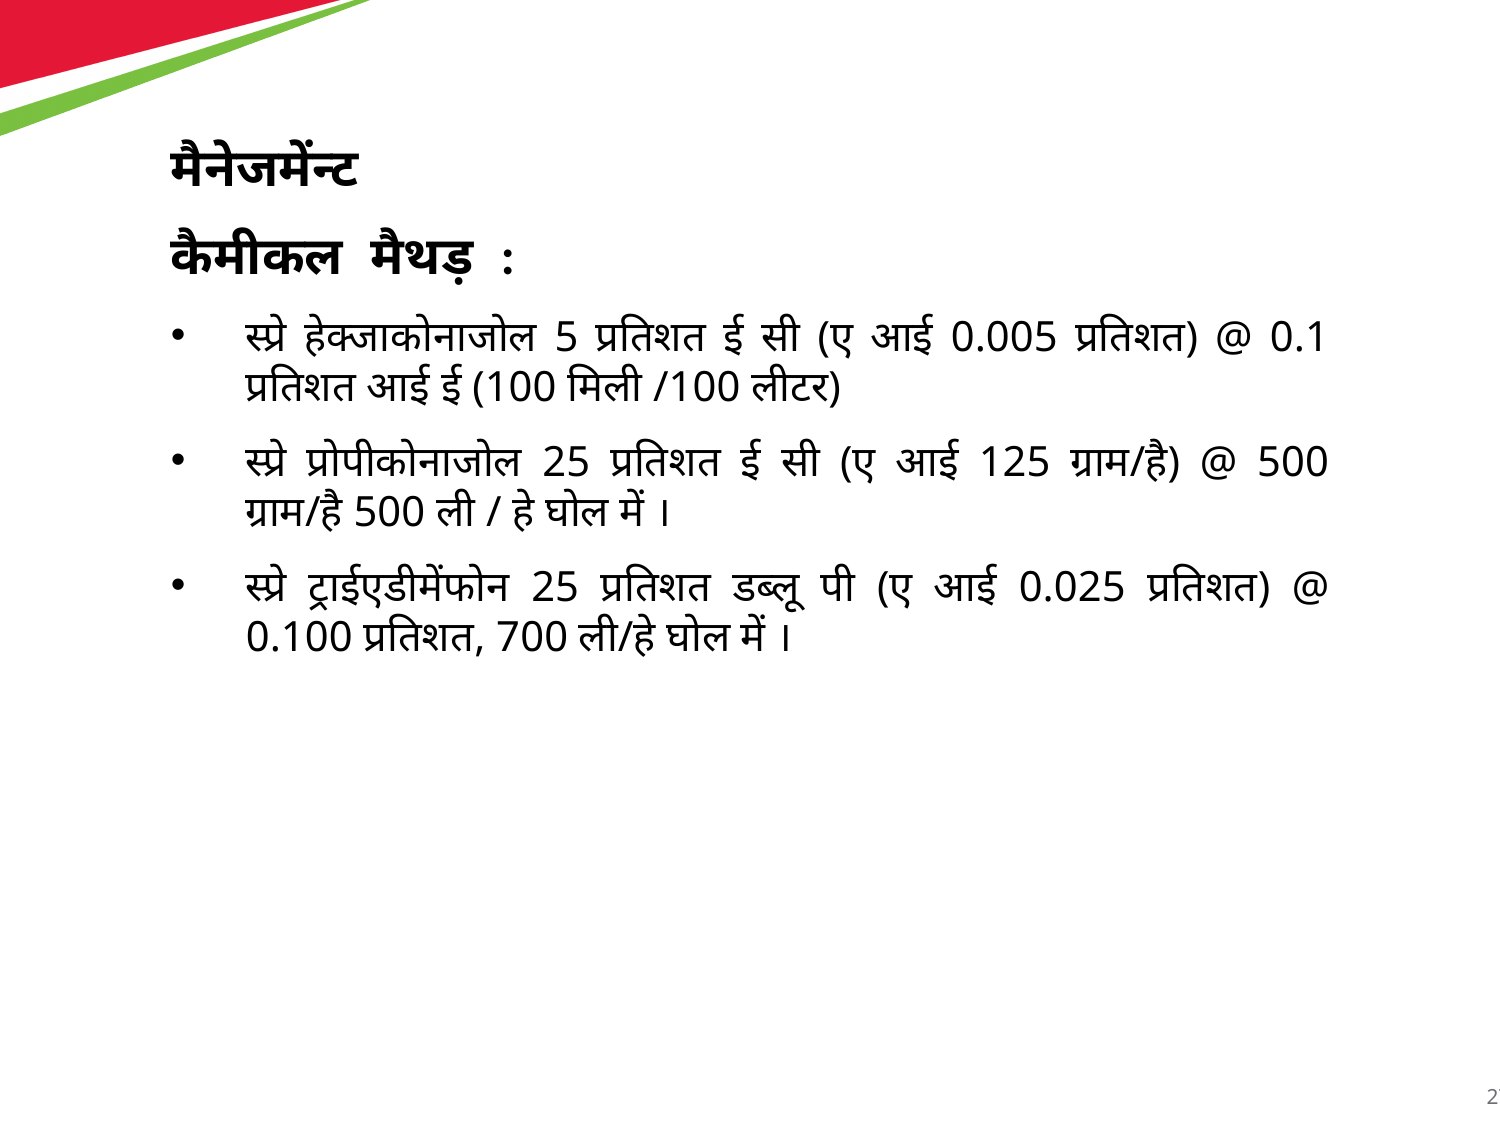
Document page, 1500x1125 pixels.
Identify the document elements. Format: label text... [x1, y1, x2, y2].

text_box मैनेजमेंन्ट कैमीकल मैथड़ : स्प्रे हेक्जाकोनाजोल 5 प्रतिशत ई सी (ए आई 0.005 प्रतिशत) @ 0.1 प्रतिशत आई ई (100 मिली /100 लीटर) स्प्रे प्रोपीकोनाजोल 25 प्रतिशत ई सी (ए आई 125 ग्राम/है) @ 500 ग्राम/है 500 ली / हे घोल में । स्प्रे ट्राईएडीमेंफोन 25 प्रतिशत डब्लू पी (ए आई 0.025 प्रतिशत) @ 0.100 प्रतिशत, 700 ली/हे घोल में । [156, 127, 1344, 667]
picture [0, 0, 373, 136]
